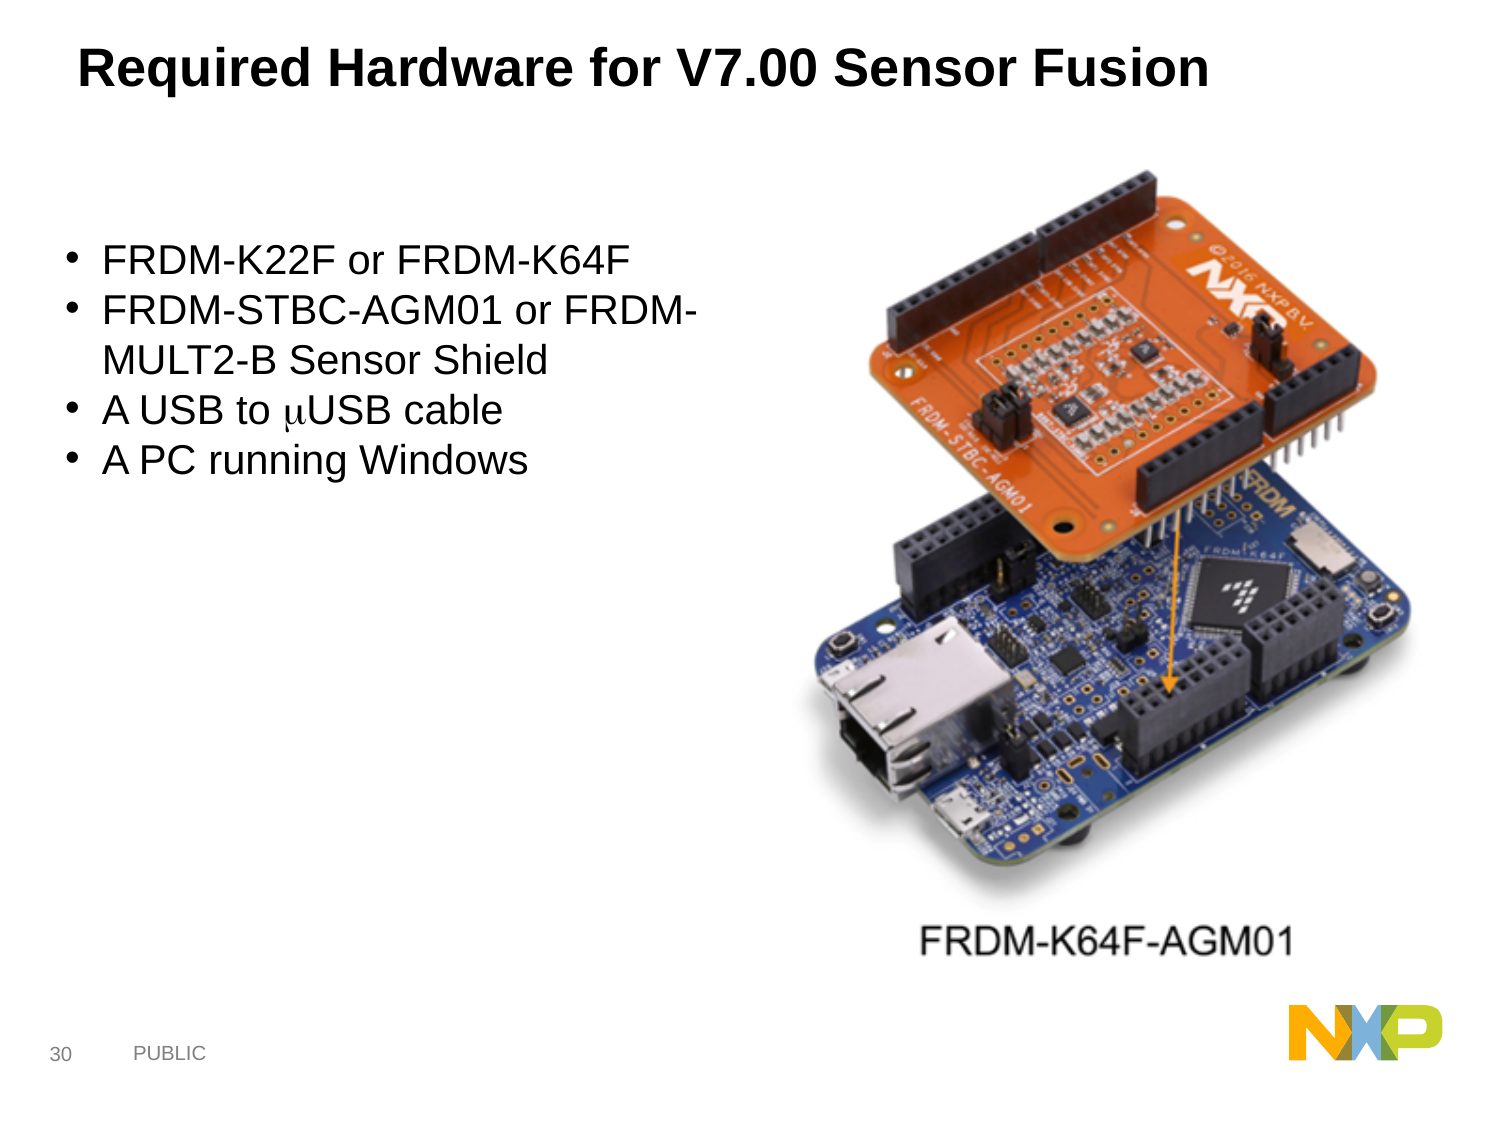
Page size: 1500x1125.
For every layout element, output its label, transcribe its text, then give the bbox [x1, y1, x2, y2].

picture [787, 137, 1434, 987]
title Required Hardware for V7.00 Sensor Fusion [62, 24, 1401, 133]
text_box FRDM-K22F or FRDM-K64F FRDM-STBC-AGM01 or FRDM-MULT2-B Sensor Shield A USB to USB cable A PC running Windows [49, 224, 782, 663]
